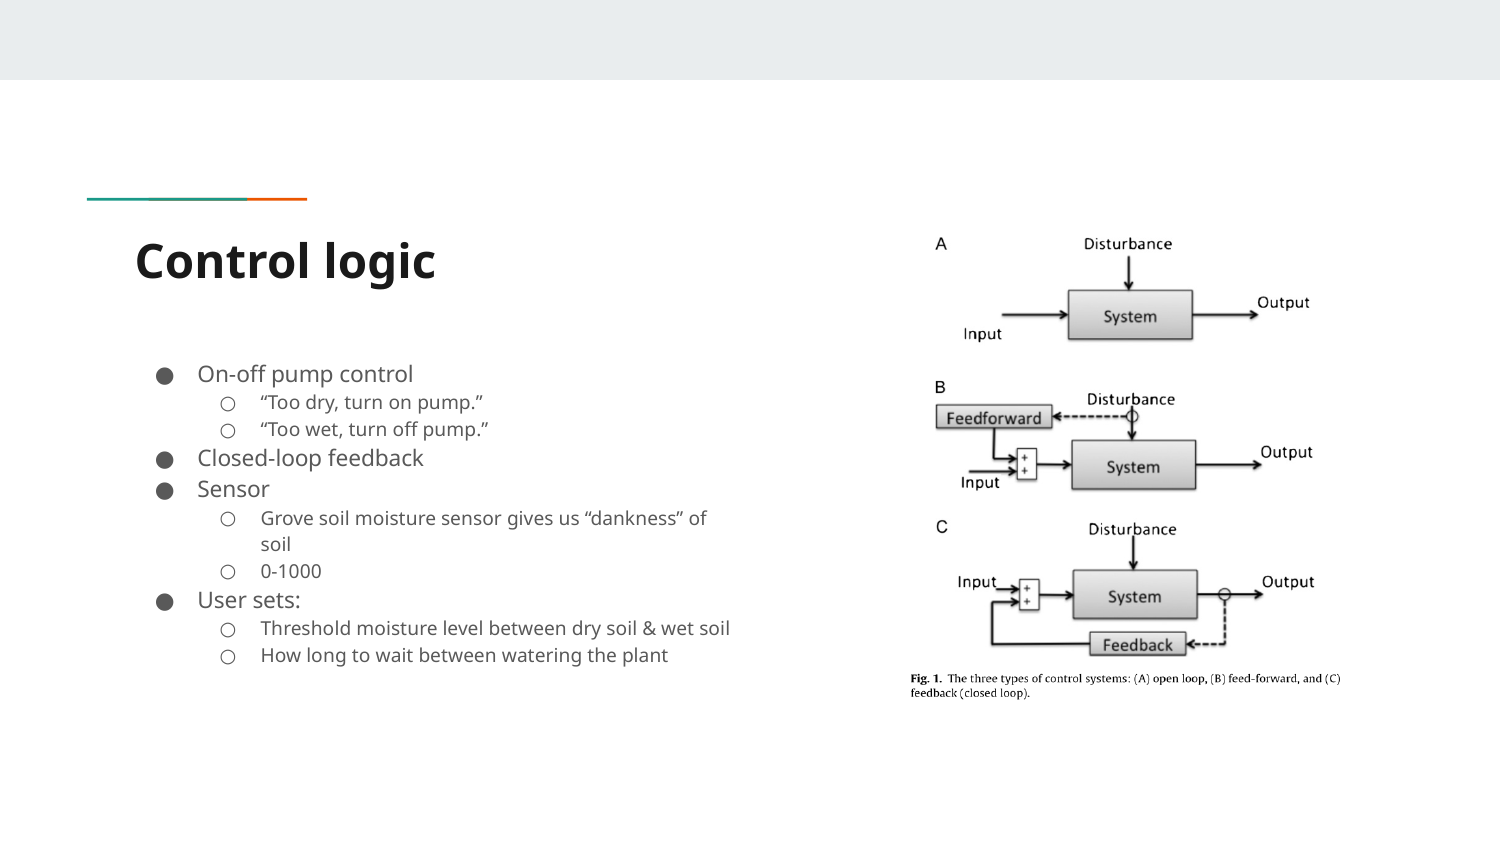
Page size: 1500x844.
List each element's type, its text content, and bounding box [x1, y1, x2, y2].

list On-off pump control “Too dry, turn on pump.” “Too wet, turn off pump.” Closed-loop feedback Sensor Grove soil moisture sensor gives us “dankness” of soil 0-1000 User sets: Threshold moisture level between dry soil & wet soil How long to wait between watering the plant [119, 341, 750, 712]
title Control logic [119, 216, 1381, 305]
picture [894, 222, 1356, 713]
